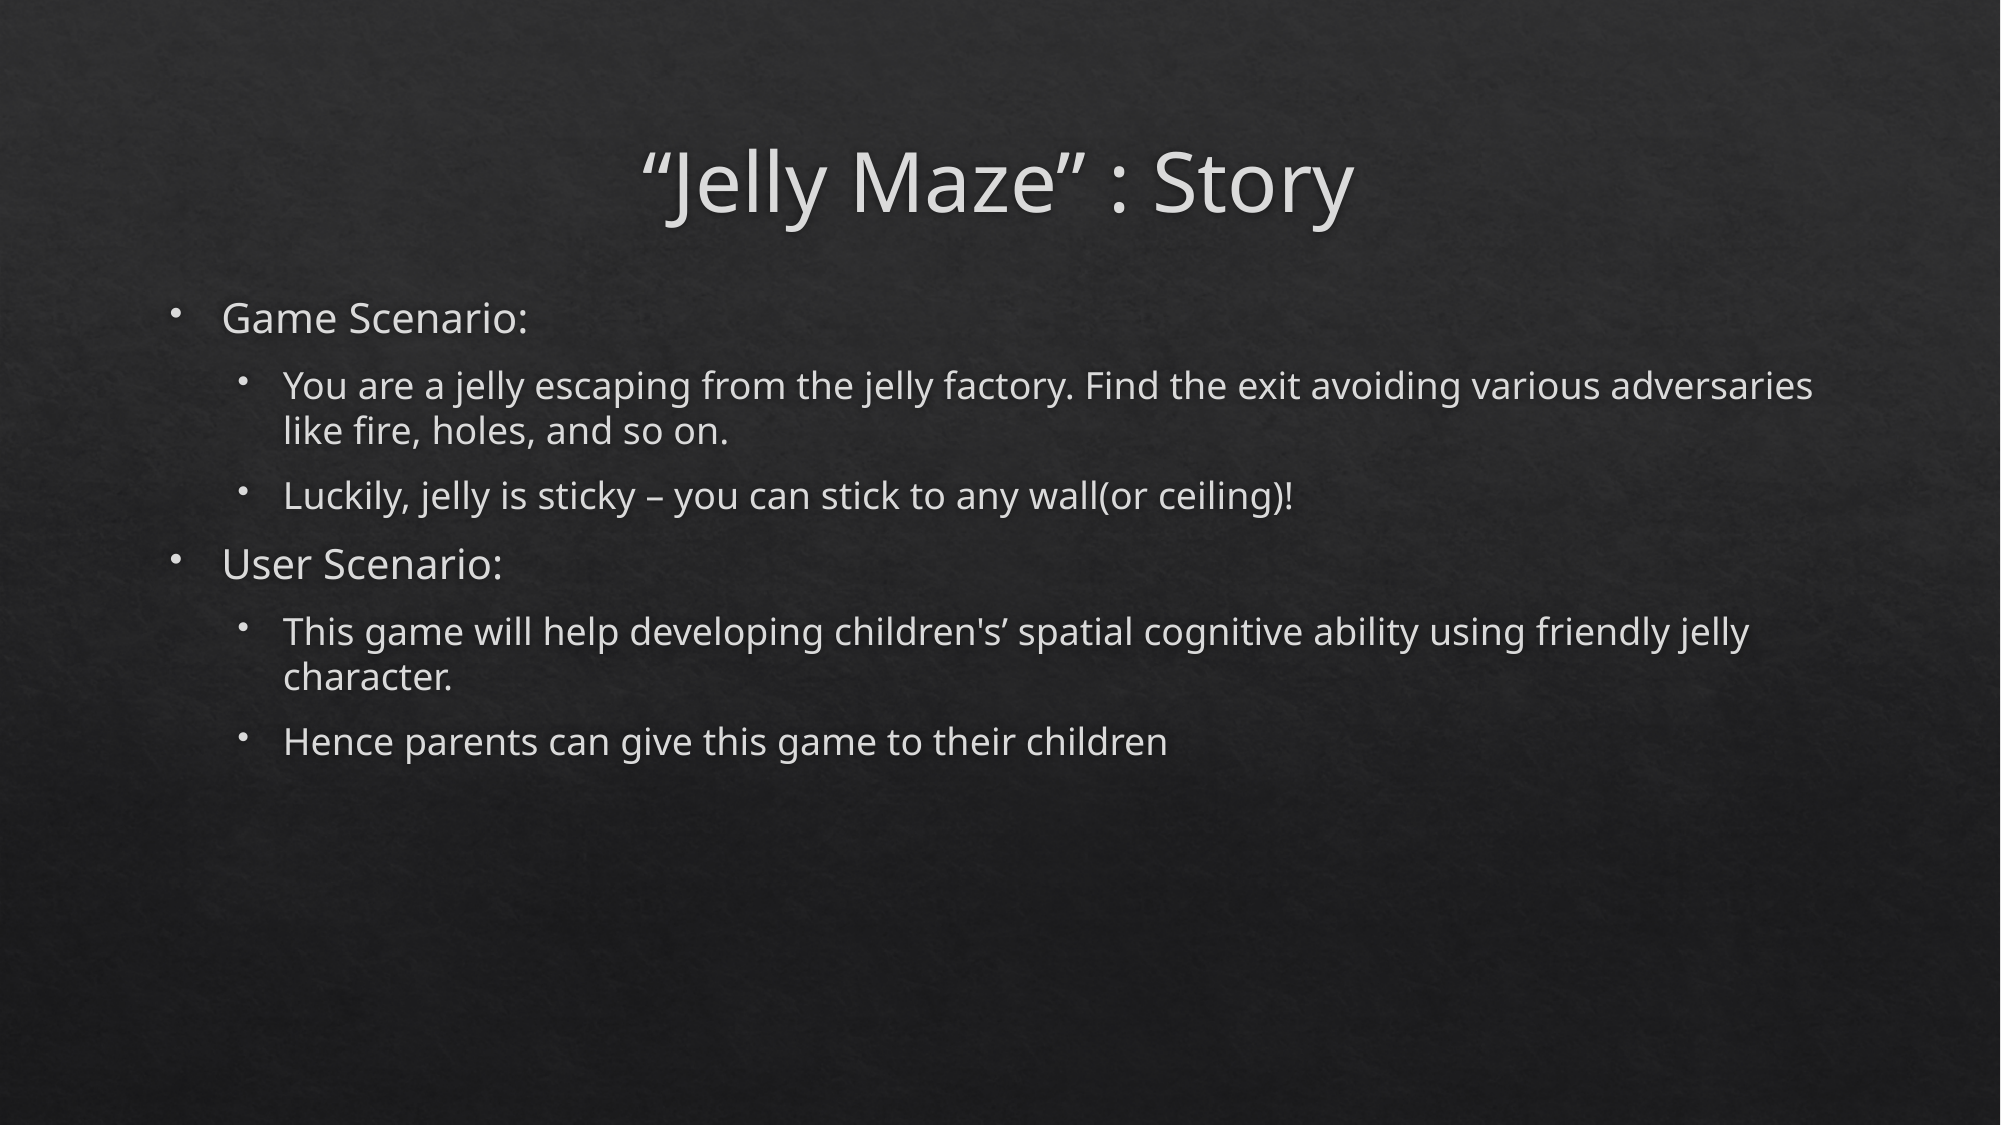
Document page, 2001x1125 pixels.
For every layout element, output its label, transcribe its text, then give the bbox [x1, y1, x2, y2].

list Game Scenario: You are a jelly escaping from the jelly factory. Find the exit avoiding various adversaries like fire, holes, and so on. Luckily, jelly is sticky – you can stick to any wall(or ceiling)! User Scenario: This game will help developing children's’ spatial cognitive ability using friendly jelly character. Hence parents can give this game to their children [149, 284, 1849, 950]
title “Jelly Maze” : Story [149, 99, 1849, 260]
